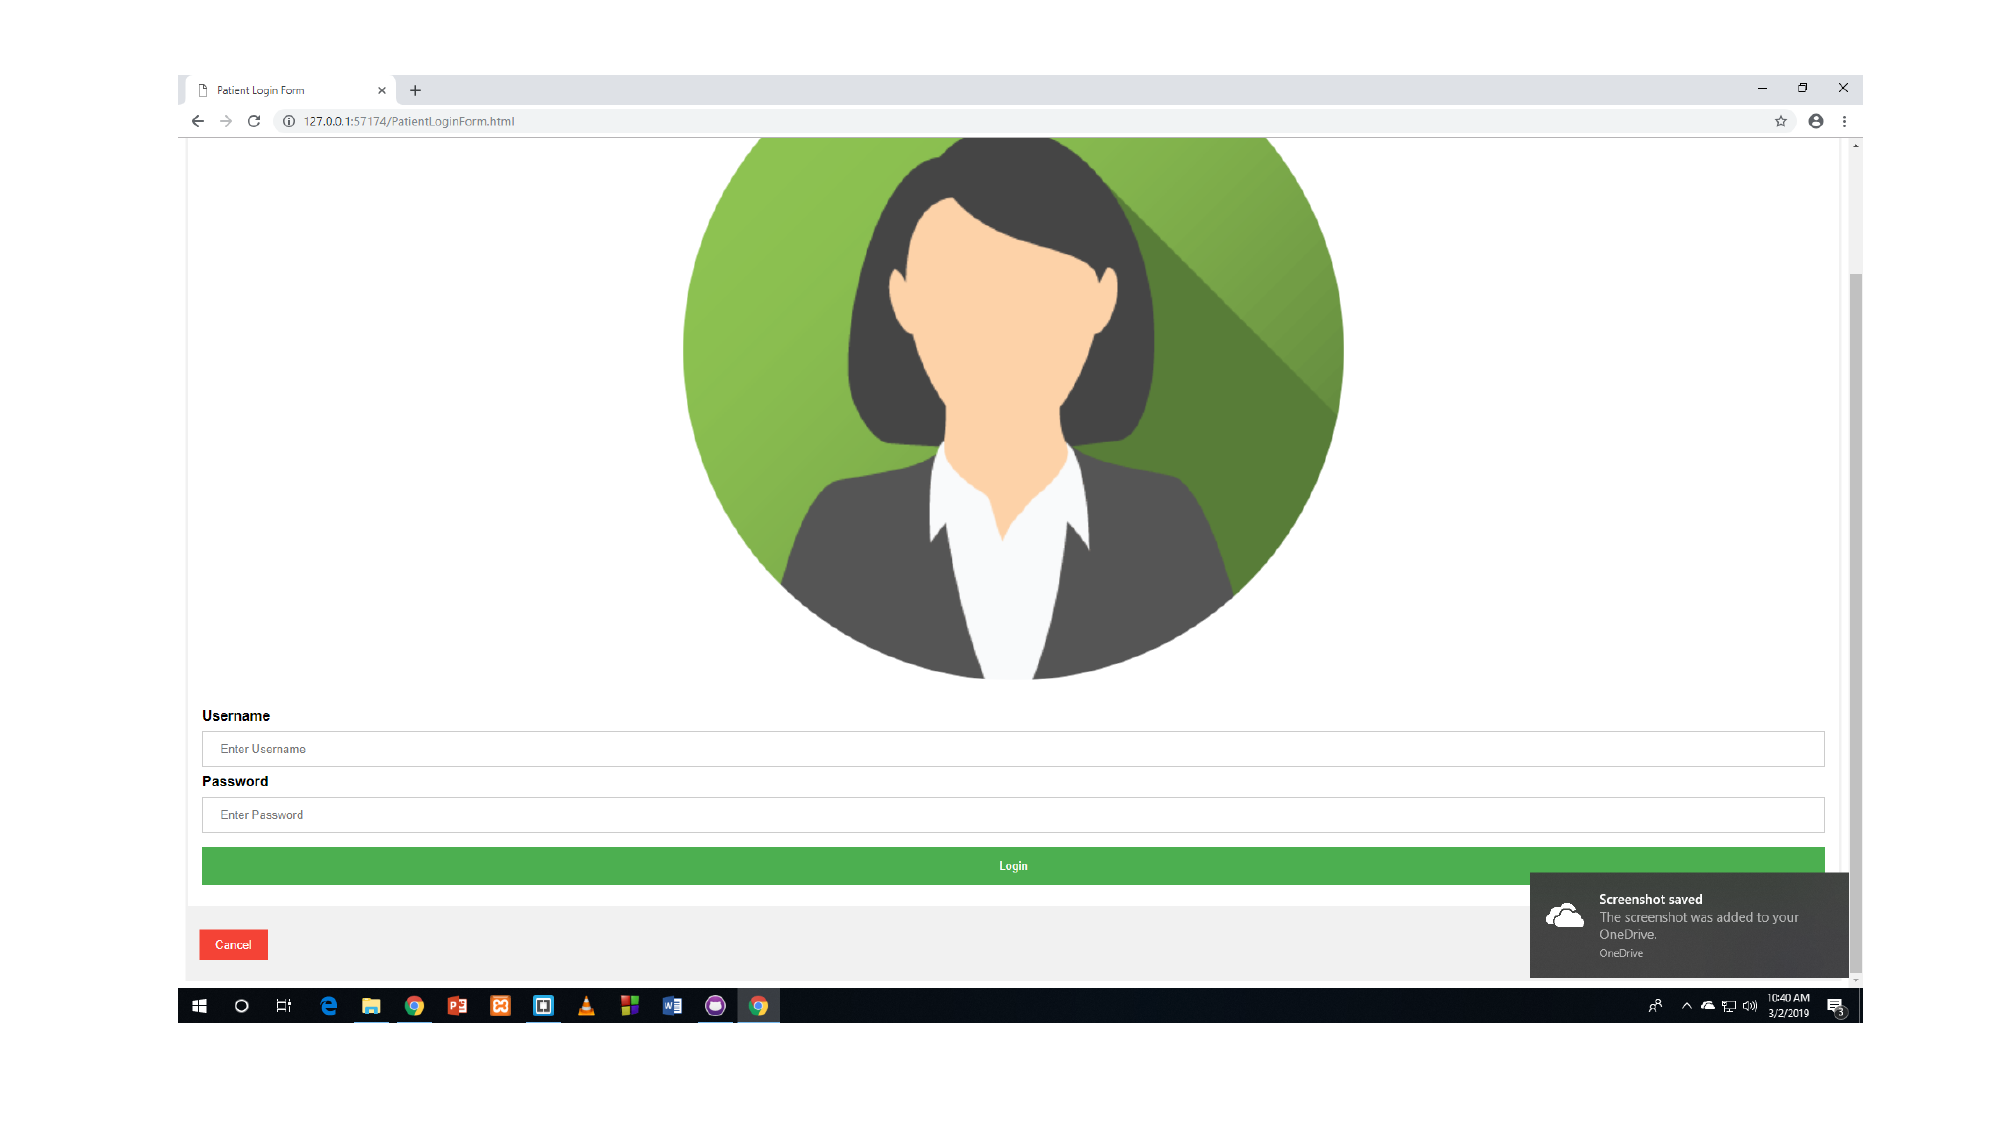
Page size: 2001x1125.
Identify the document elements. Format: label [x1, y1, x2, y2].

list [178, 75, 1863, 1023]
